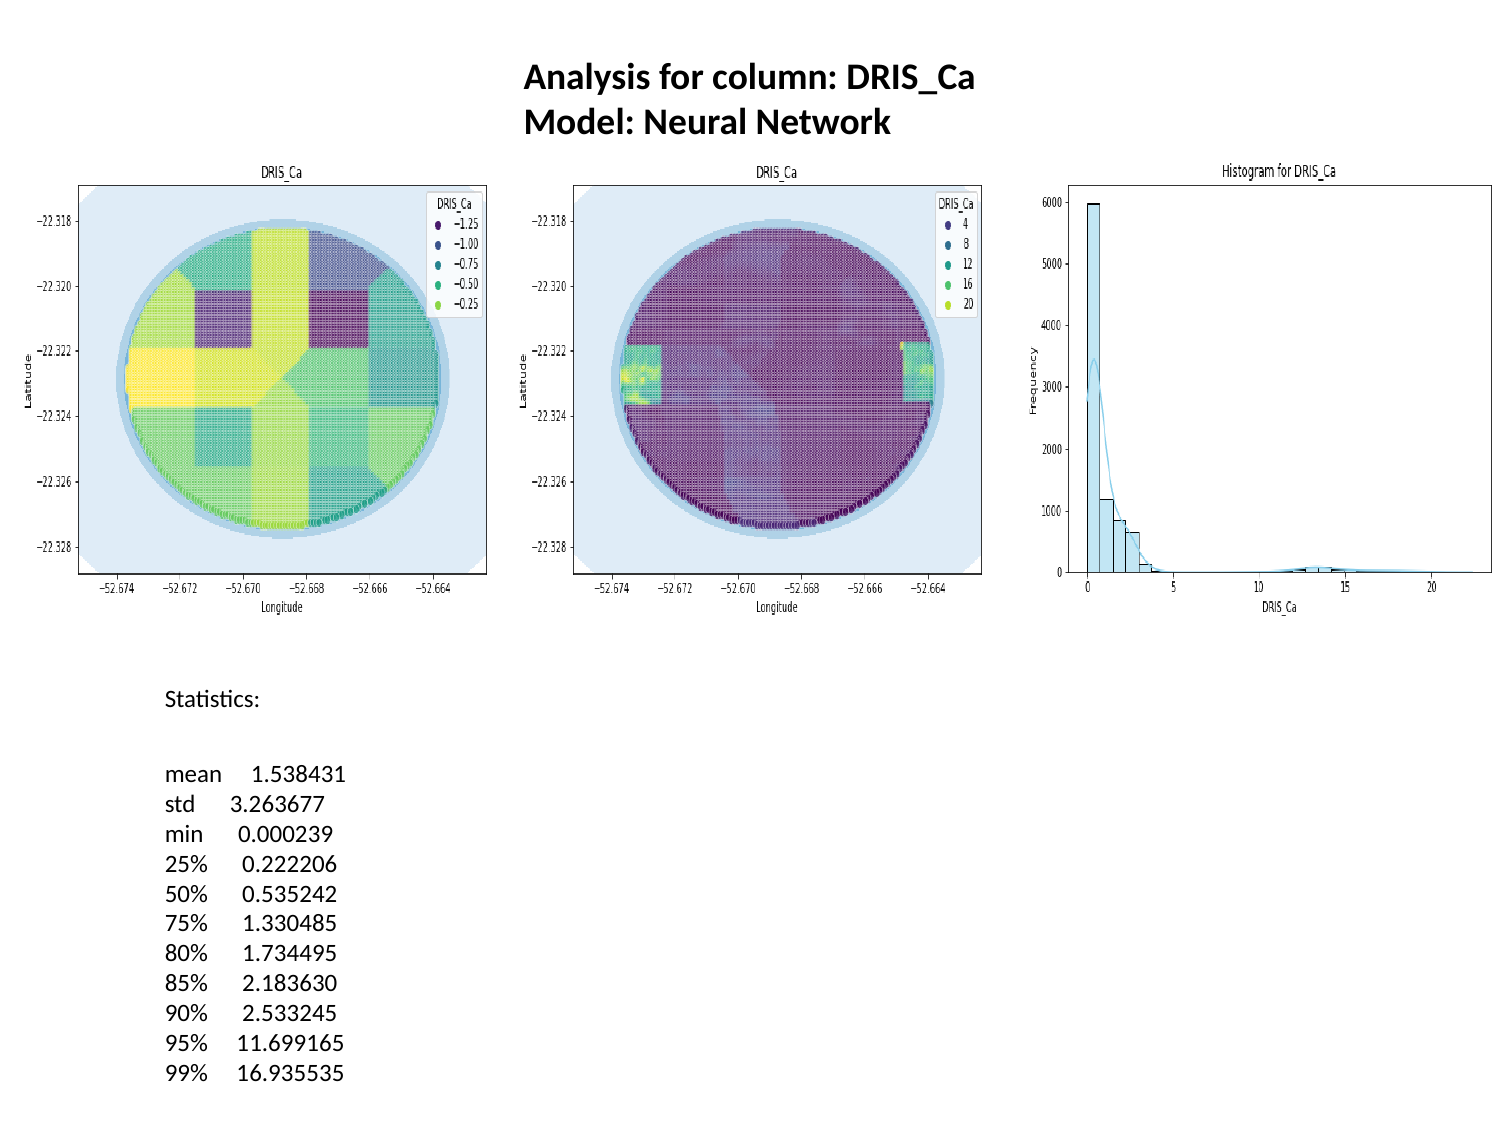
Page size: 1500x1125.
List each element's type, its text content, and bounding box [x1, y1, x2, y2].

picture [14, 149, 496, 631]
picture [509, 149, 991, 631]
picture [1019, 149, 1500, 631]
text_box Analysis for column: DRIS_Ca Model: Neural Network [508, 0, 992, 149]
text_box Statistics: mean 1.538431 std 3.263677 min 0.000239 25% 0.222206 50% 0.535242 75% 1.330485 80% 1.734495 85% 2.183630 90% 2.533245 95% 11.699165 99% 16.935535 [149, 674, 1500, 1094]
